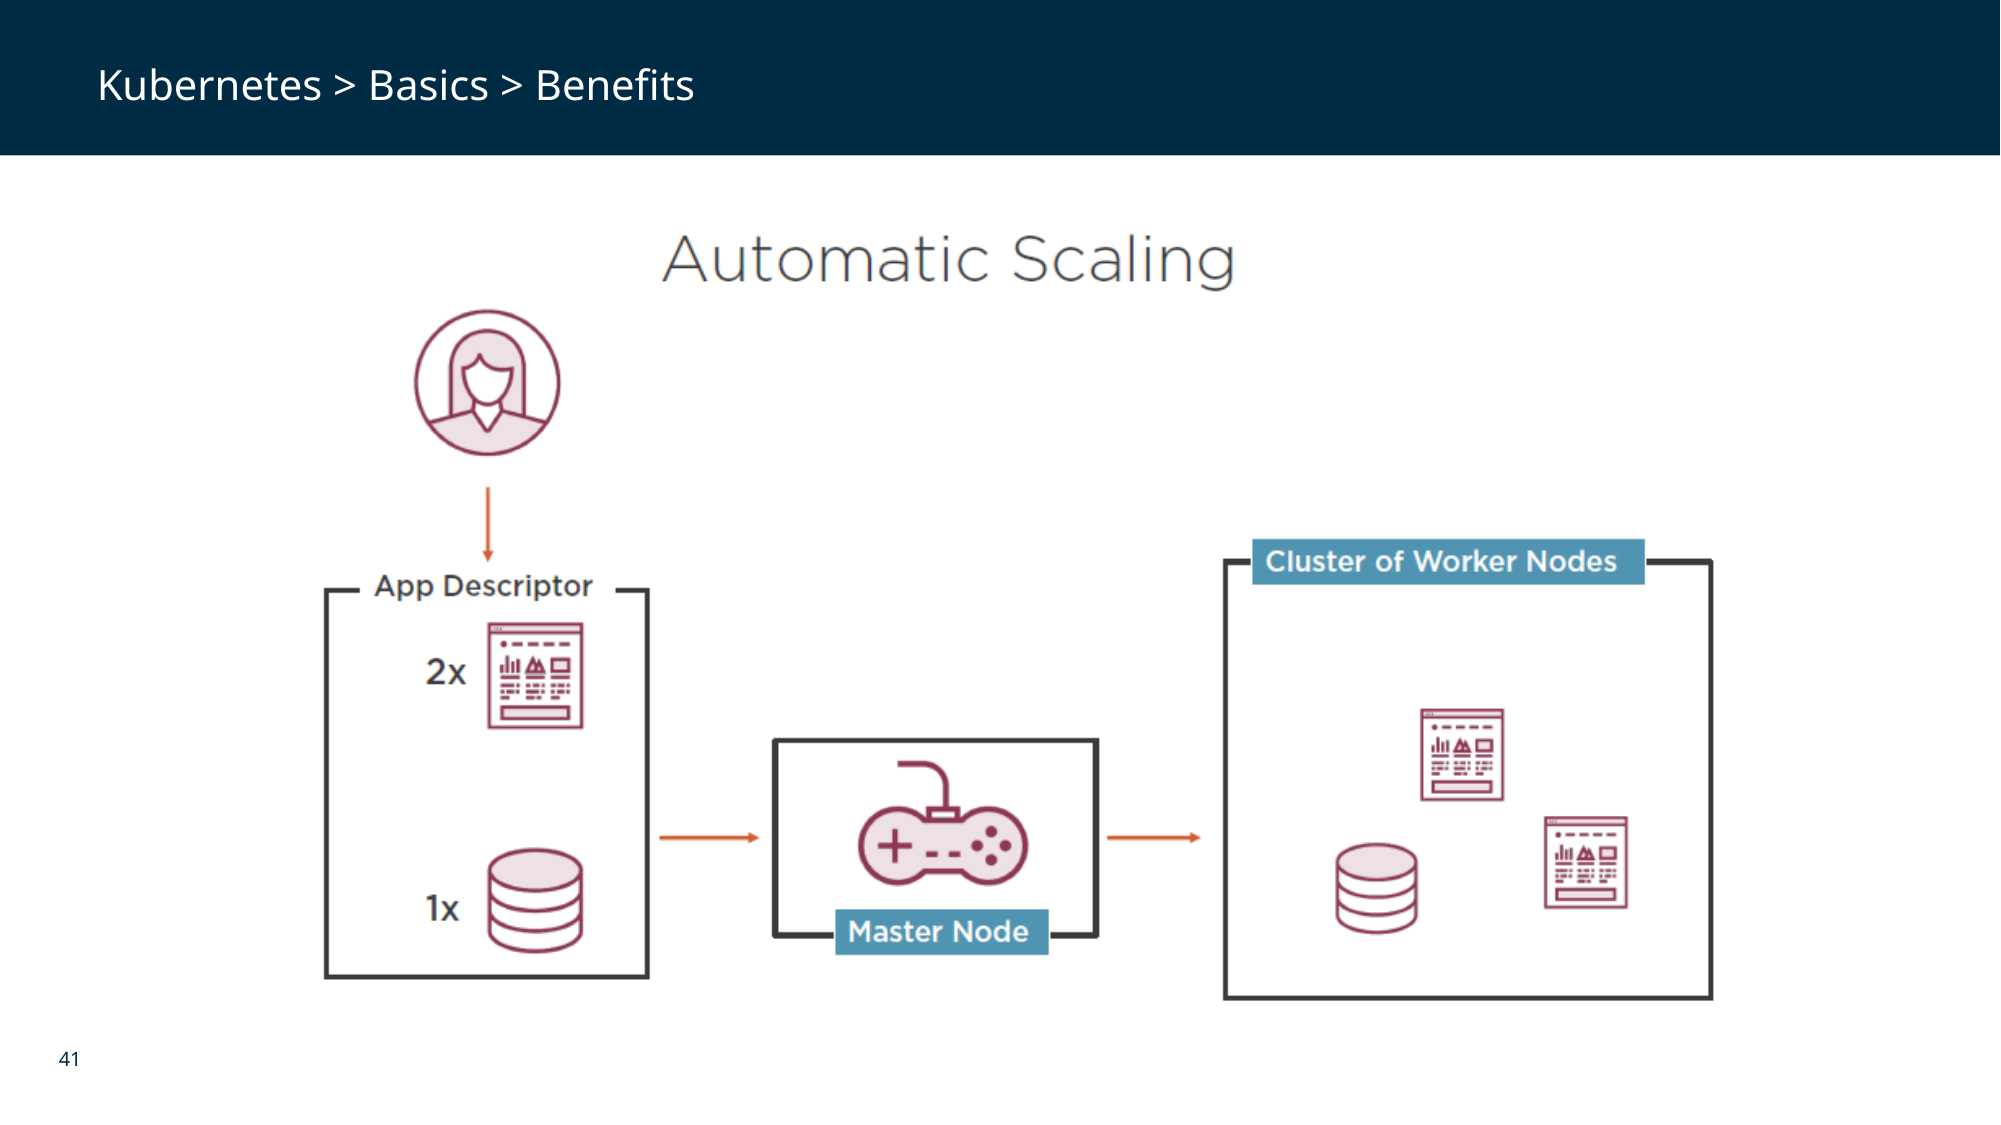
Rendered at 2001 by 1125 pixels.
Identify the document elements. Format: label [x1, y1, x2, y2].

text_box [0, 0, 2000, 156]
picture [295, 218, 1725, 1014]
